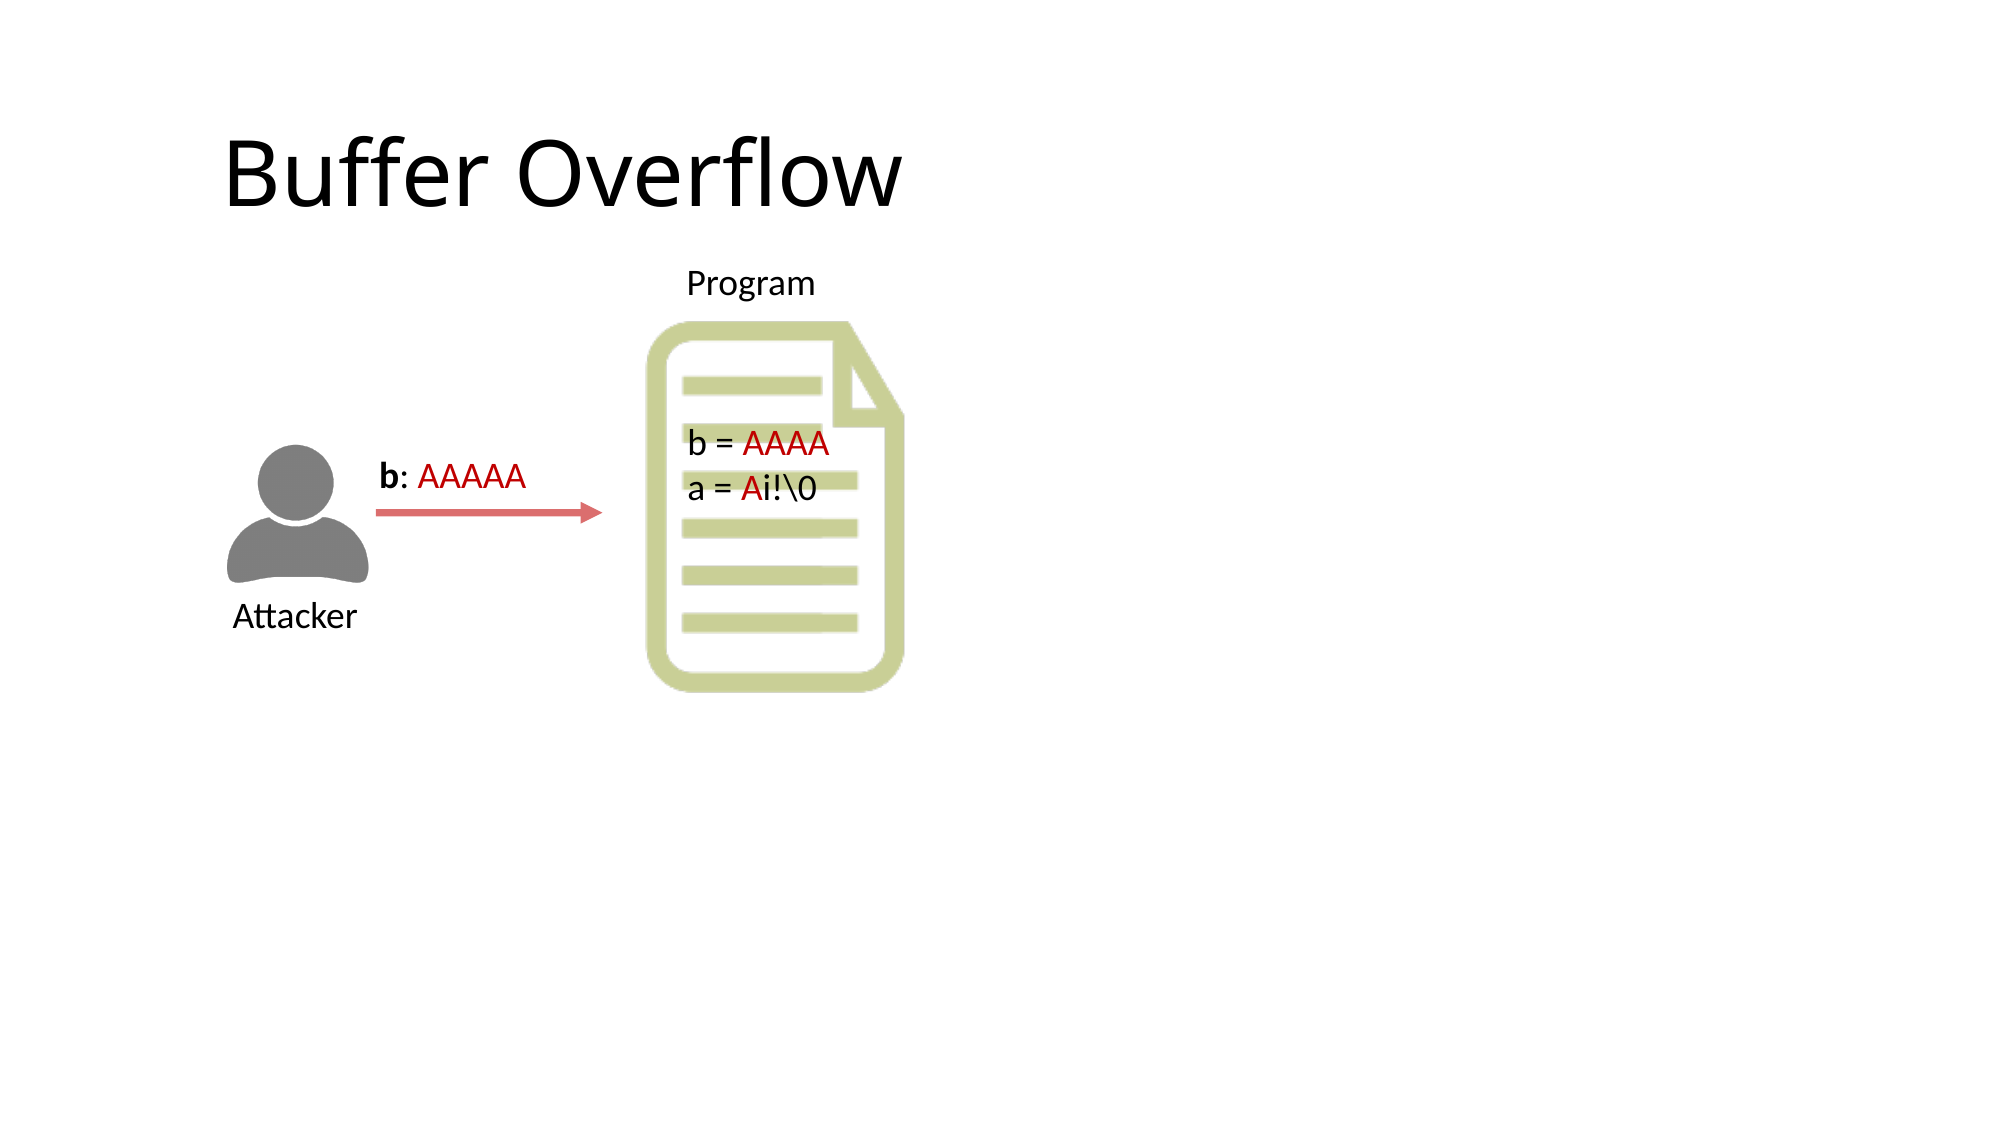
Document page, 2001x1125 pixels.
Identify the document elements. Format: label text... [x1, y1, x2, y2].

title Buffer Overflow [206, 68, 1932, 286]
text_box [217, 434, 391, 645]
text_box b: AAAAA [391, 443, 542, 503]
picture [602, 310, 935, 715]
text_box Program [671, 251, 832, 310]
